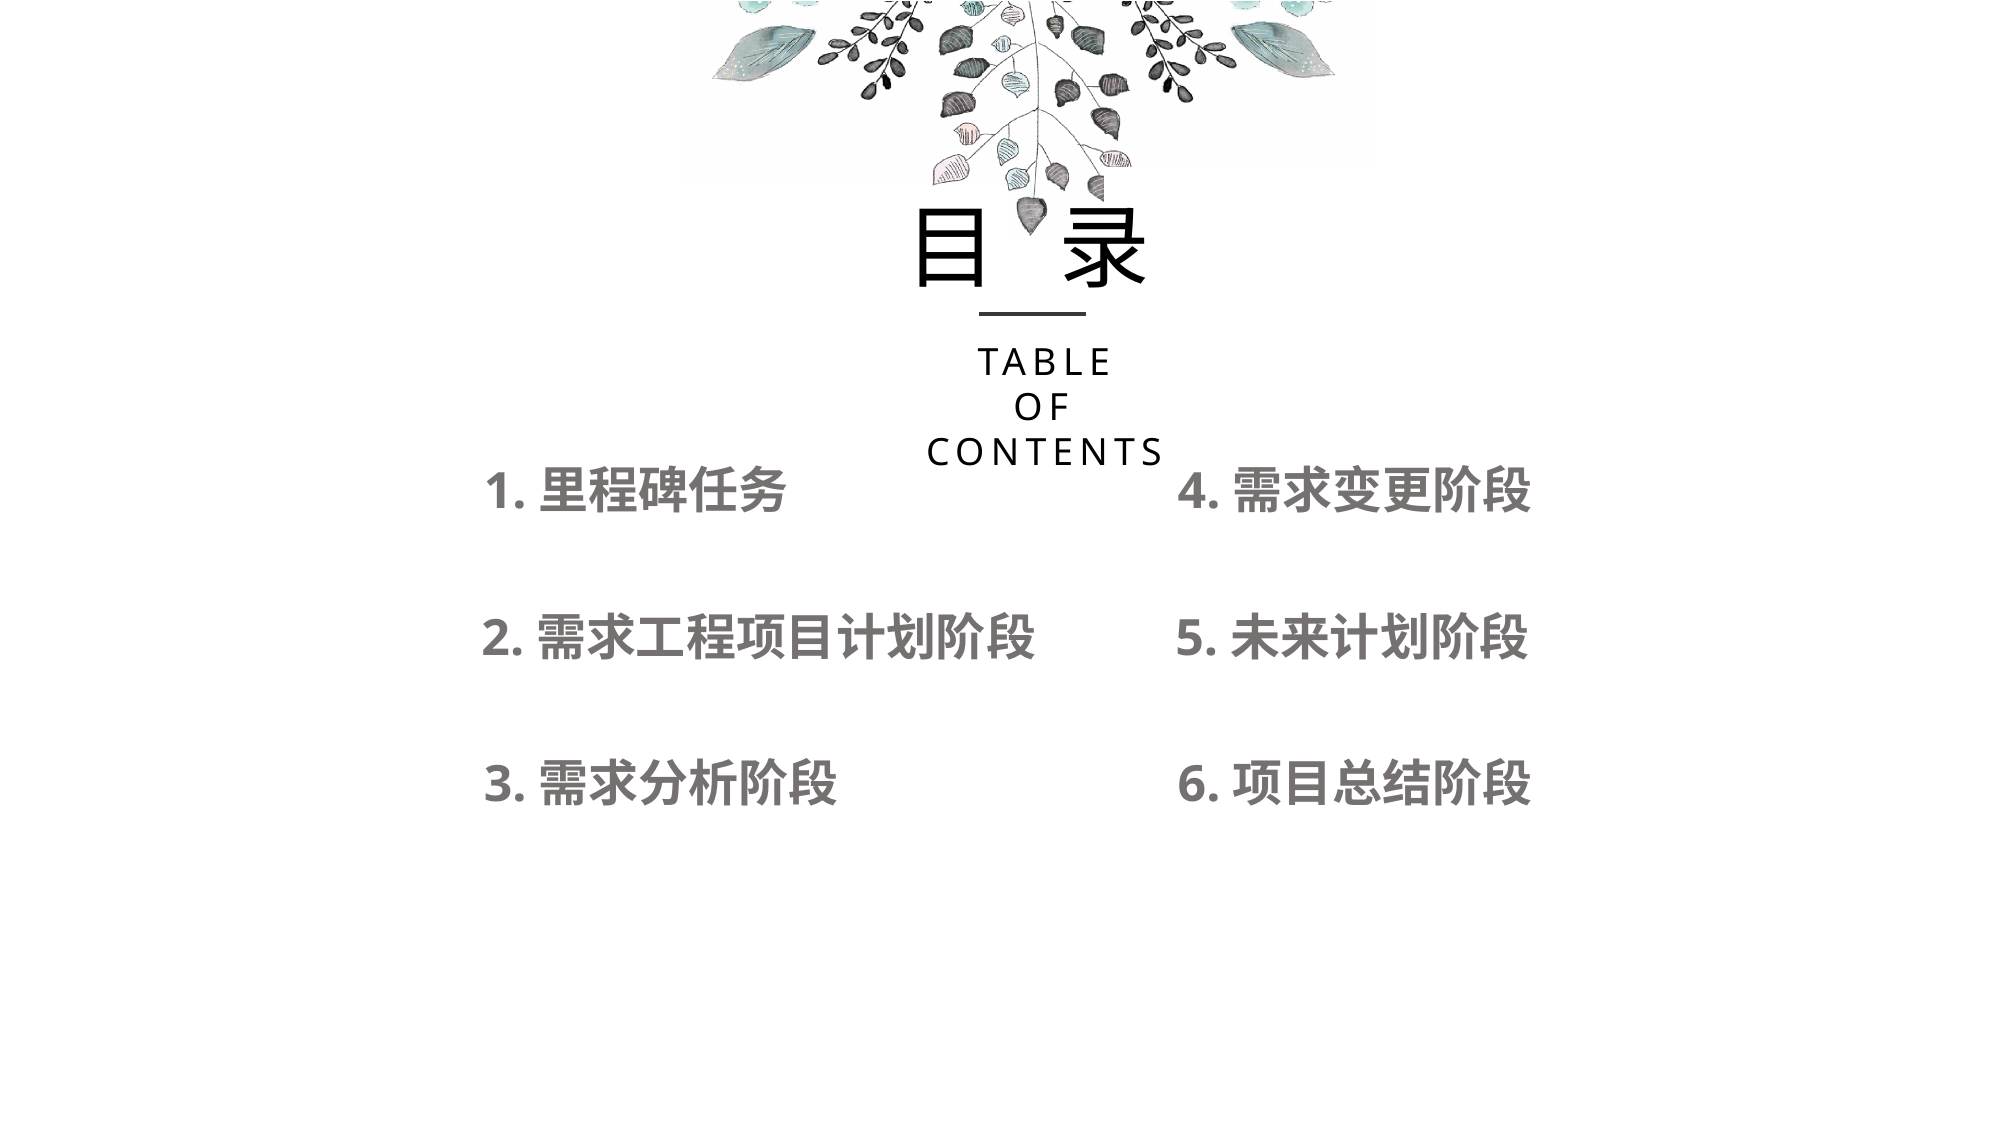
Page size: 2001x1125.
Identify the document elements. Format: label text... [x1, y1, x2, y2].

text_box 4.需求变更阶段 [1163, 451, 1588, 527]
text_box 目 录 [890, 277, 1166, 307]
text_box 3.需求分析阶段 [469, 744, 894, 819]
text_box 5.未来计划阶段 [1160, 597, 1586, 673]
text_box 1.里程碑任务 [469, 451, 894, 527]
text_box TABLE OF CONTENTS [894, 330, 1194, 481]
text_box 6.项目总结阶段 [1163, 744, 1588, 819]
text_box 2.需求工程项目计划阶段 [466, 597, 1054, 673]
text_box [614, 0, 1397, 277]
